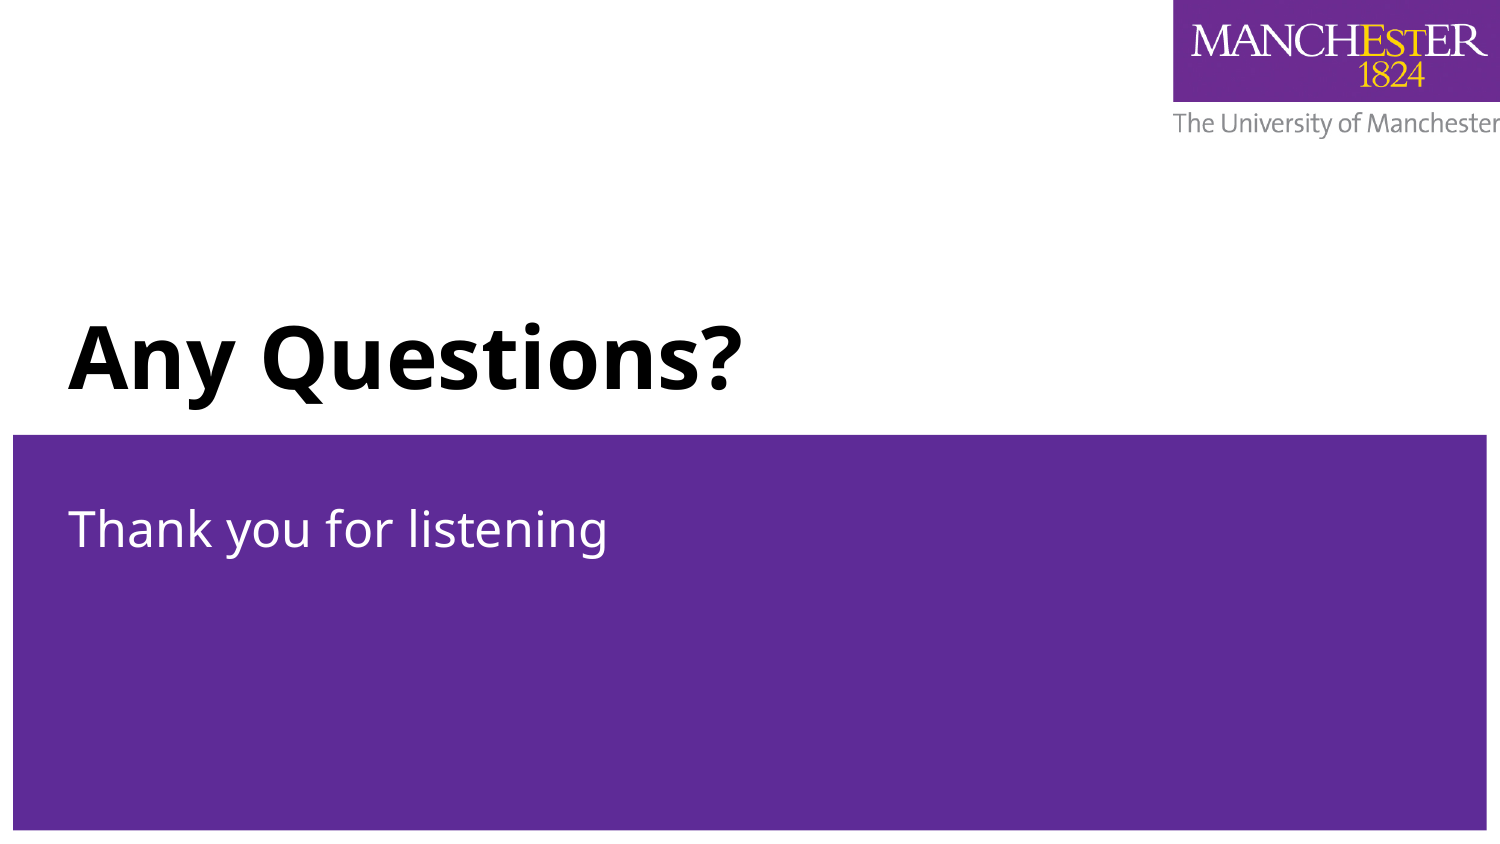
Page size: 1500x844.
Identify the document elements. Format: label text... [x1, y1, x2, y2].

title Any Questions? [53, 180, 1397, 422]
picture [1173, 0, 1500, 139]
subtitle Thank you for listening [53, 482, 1397, 624]
